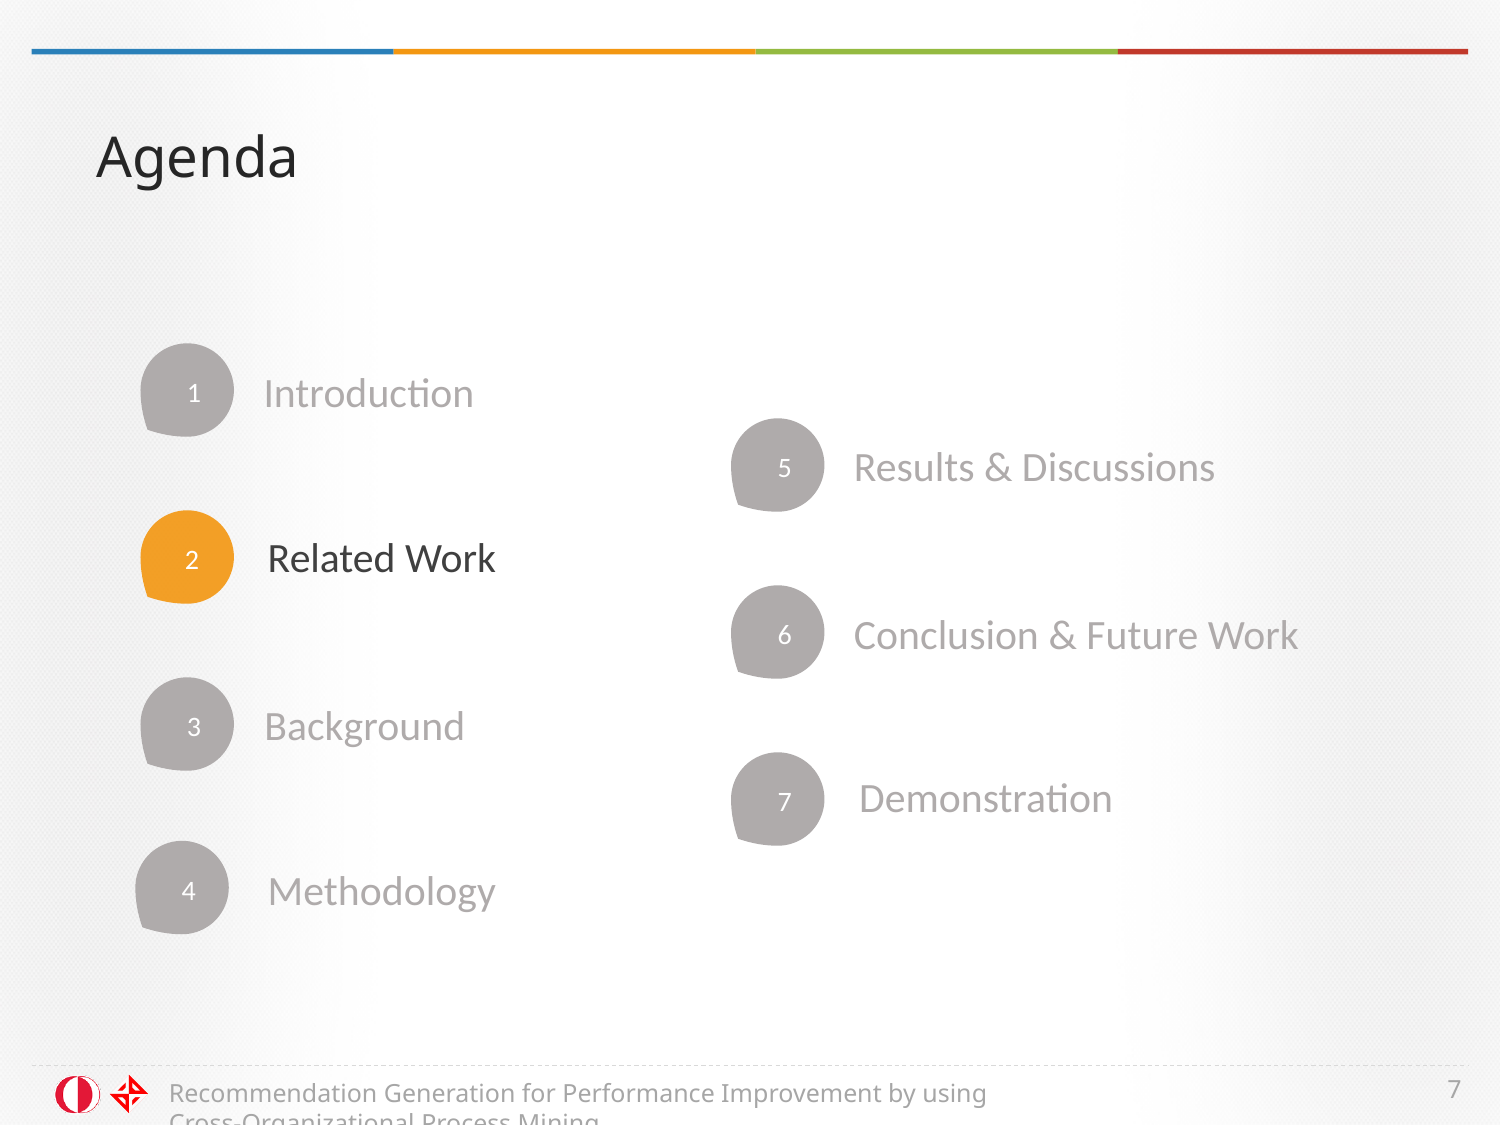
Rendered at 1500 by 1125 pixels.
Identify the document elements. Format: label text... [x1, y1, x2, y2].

picture [0, 0, 1500, 1125]
picture [412, 1116, 423, 1125]
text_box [135, 840, 764, 935]
picture [245, 1116, 257, 1125]
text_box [31, 1065, 1477, 1116]
picture [172, 1116, 244, 1125]
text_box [731, 585, 1378, 679]
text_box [31, 48, 1469, 55]
picture [426, 1116, 433, 1123]
picture [257, 1116, 351, 1125]
picture [353, 1116, 410, 1125]
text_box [731, 418, 1350, 512]
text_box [140, 343, 760, 437]
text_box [140, 677, 750, 771]
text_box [140, 510, 764, 604]
text_box Agenda [81, 114, 1500, 197]
picture [431, 1116, 519, 1125]
picture [524, 1116, 533, 1125]
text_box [731, 752, 1345, 846]
